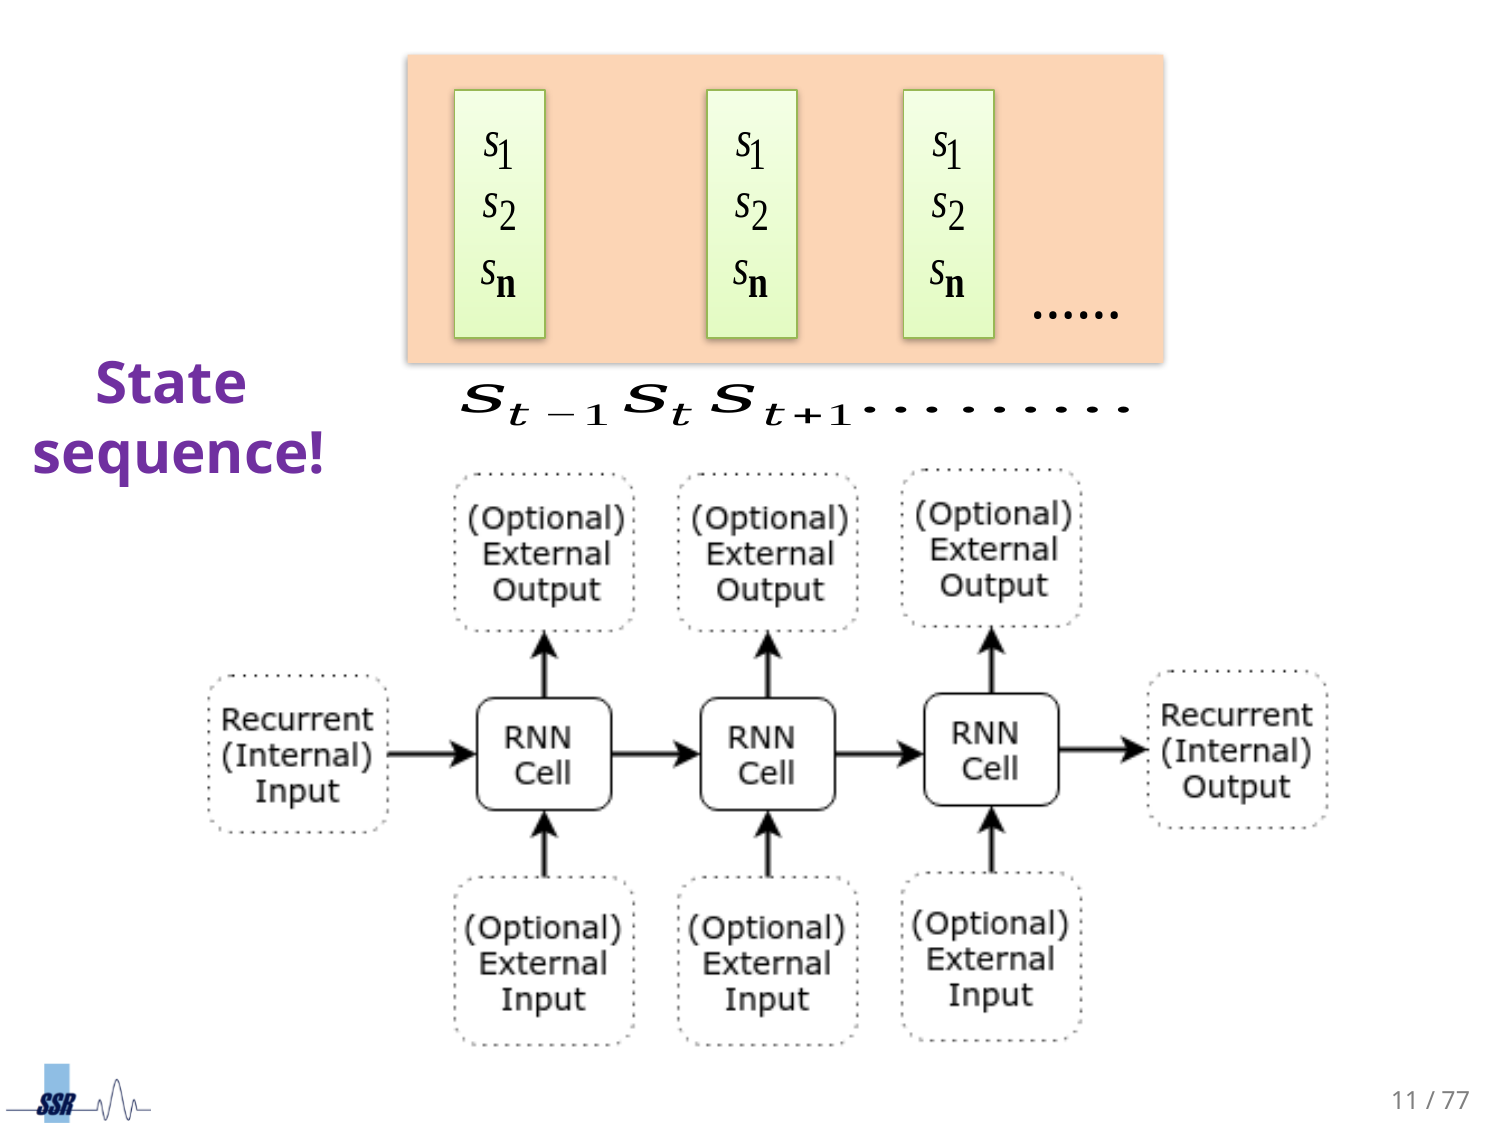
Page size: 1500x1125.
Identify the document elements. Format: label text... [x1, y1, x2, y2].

picture [206, 467, 1332, 1050]
text_box [407, 54, 1164, 364]
text_box State sequence! [0, 338, 362, 493]
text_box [706, 89, 798, 339]
picture [1, 1062, 151, 1125]
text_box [454, 89, 546, 339]
text_box …… [1013, 294, 1140, 379]
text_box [903, 89, 995, 339]
